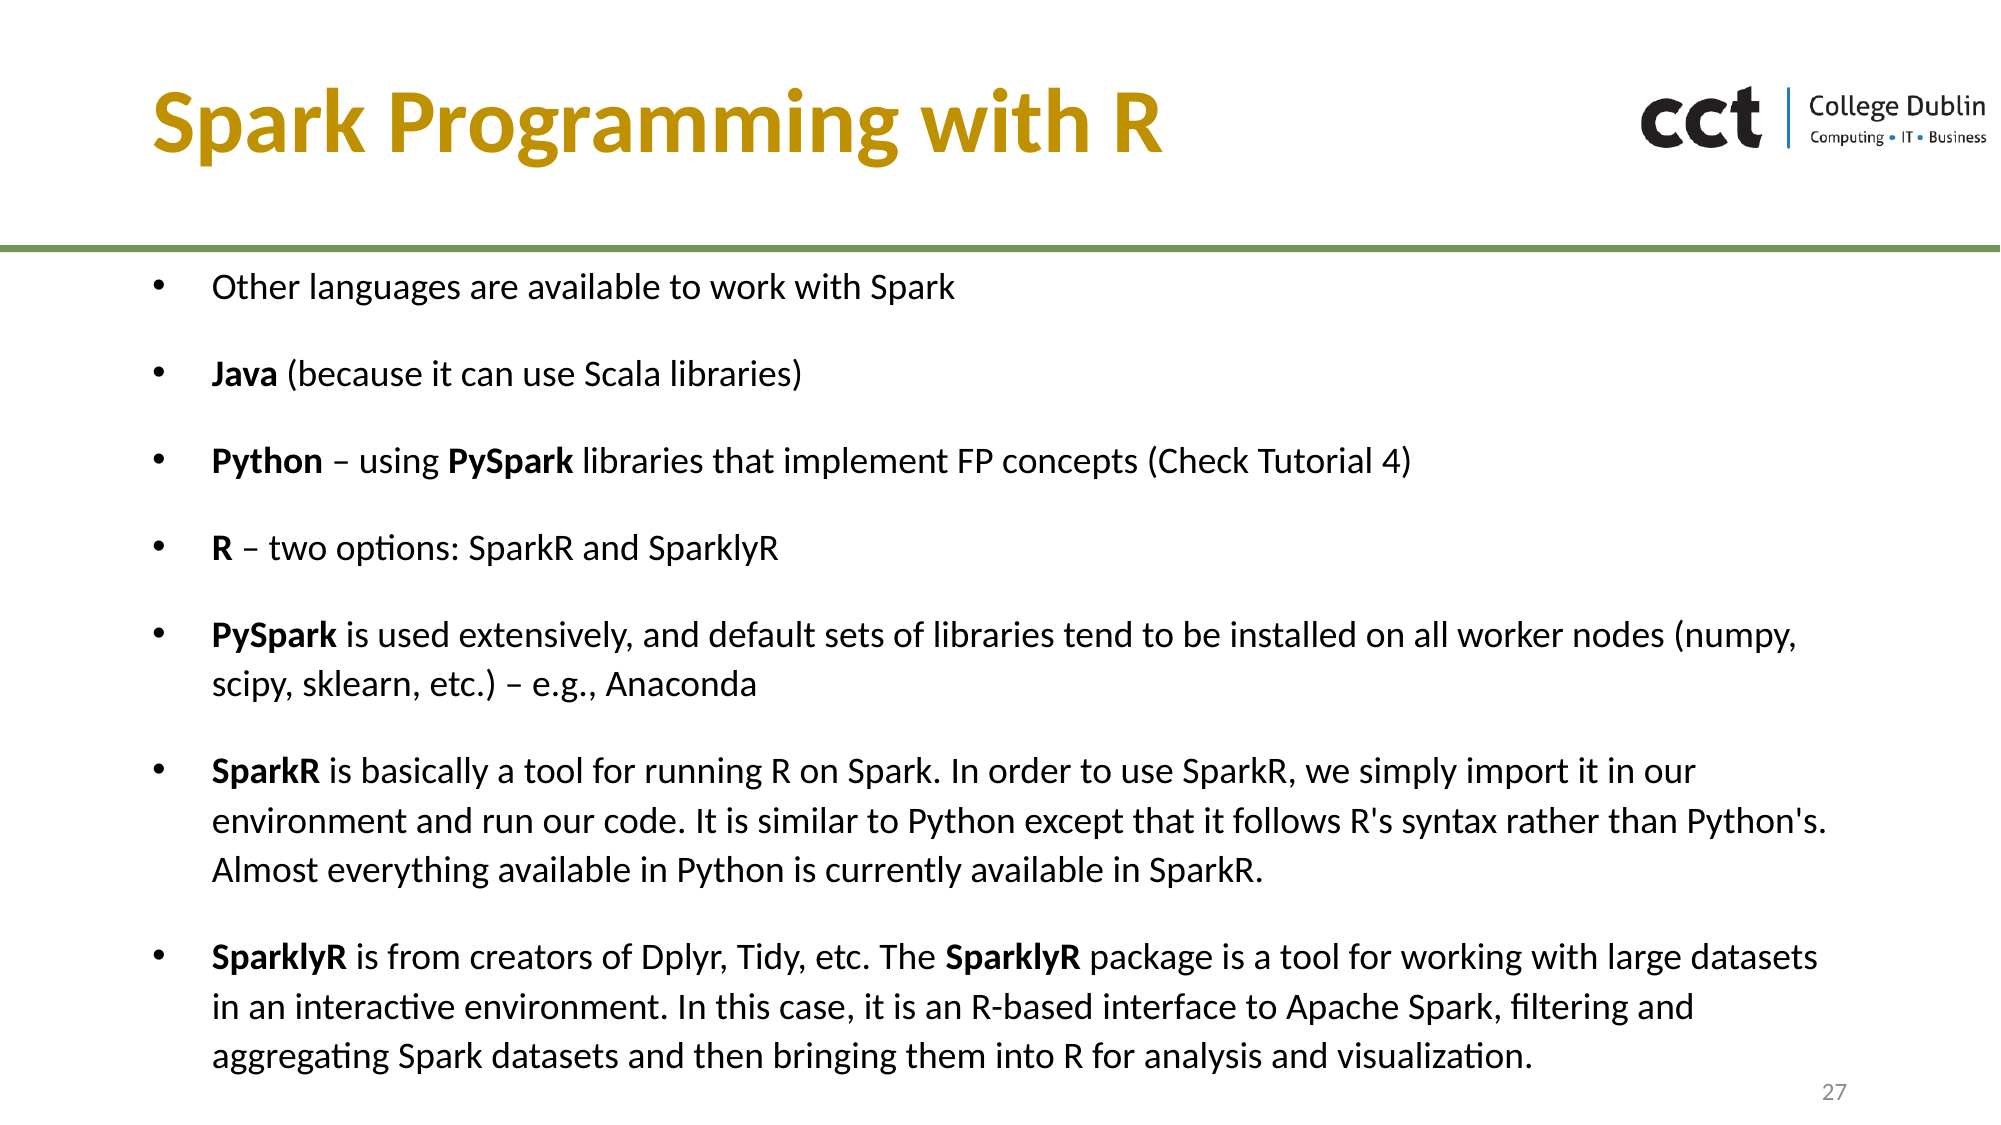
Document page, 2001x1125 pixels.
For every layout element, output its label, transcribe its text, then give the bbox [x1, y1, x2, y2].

list Other languages are available to work with Spark Java (because it can use Scala libraries) Python – using PySpark libraries that implement FP concepts (Check Tutorial 4) R – two options: SparkR and SparklyR PySpark is used extensively, and default sets of libraries tend to be installed on all worker nodes (numpy, scipy, sklearn, etc.) – e.g., Anaconda SparkR is basically a tool for running R on Spark. In order to use SparkR, we simply import it in our environment and run our code. It is similar to Python except that it follows R's syntax rather than Python's. Almost everything available in Python is currently available in SparkR. SparklyR is from creators of Dplyr, Tidy, etc. The SparklyR package is a tool for working with large datasets in an interactive environment. In this case, it is an R-based interface to Apache Spark, filtering and aggregating Spark datasets and then bringing them into R for analysis and visualization. [137, 249, 1863, 1120]
title Spark Programming with R [137, 13, 1618, 232]
picture [1638, 71, 1996, 166]
slide_number 27 [1412, 1060, 1863, 1120]
